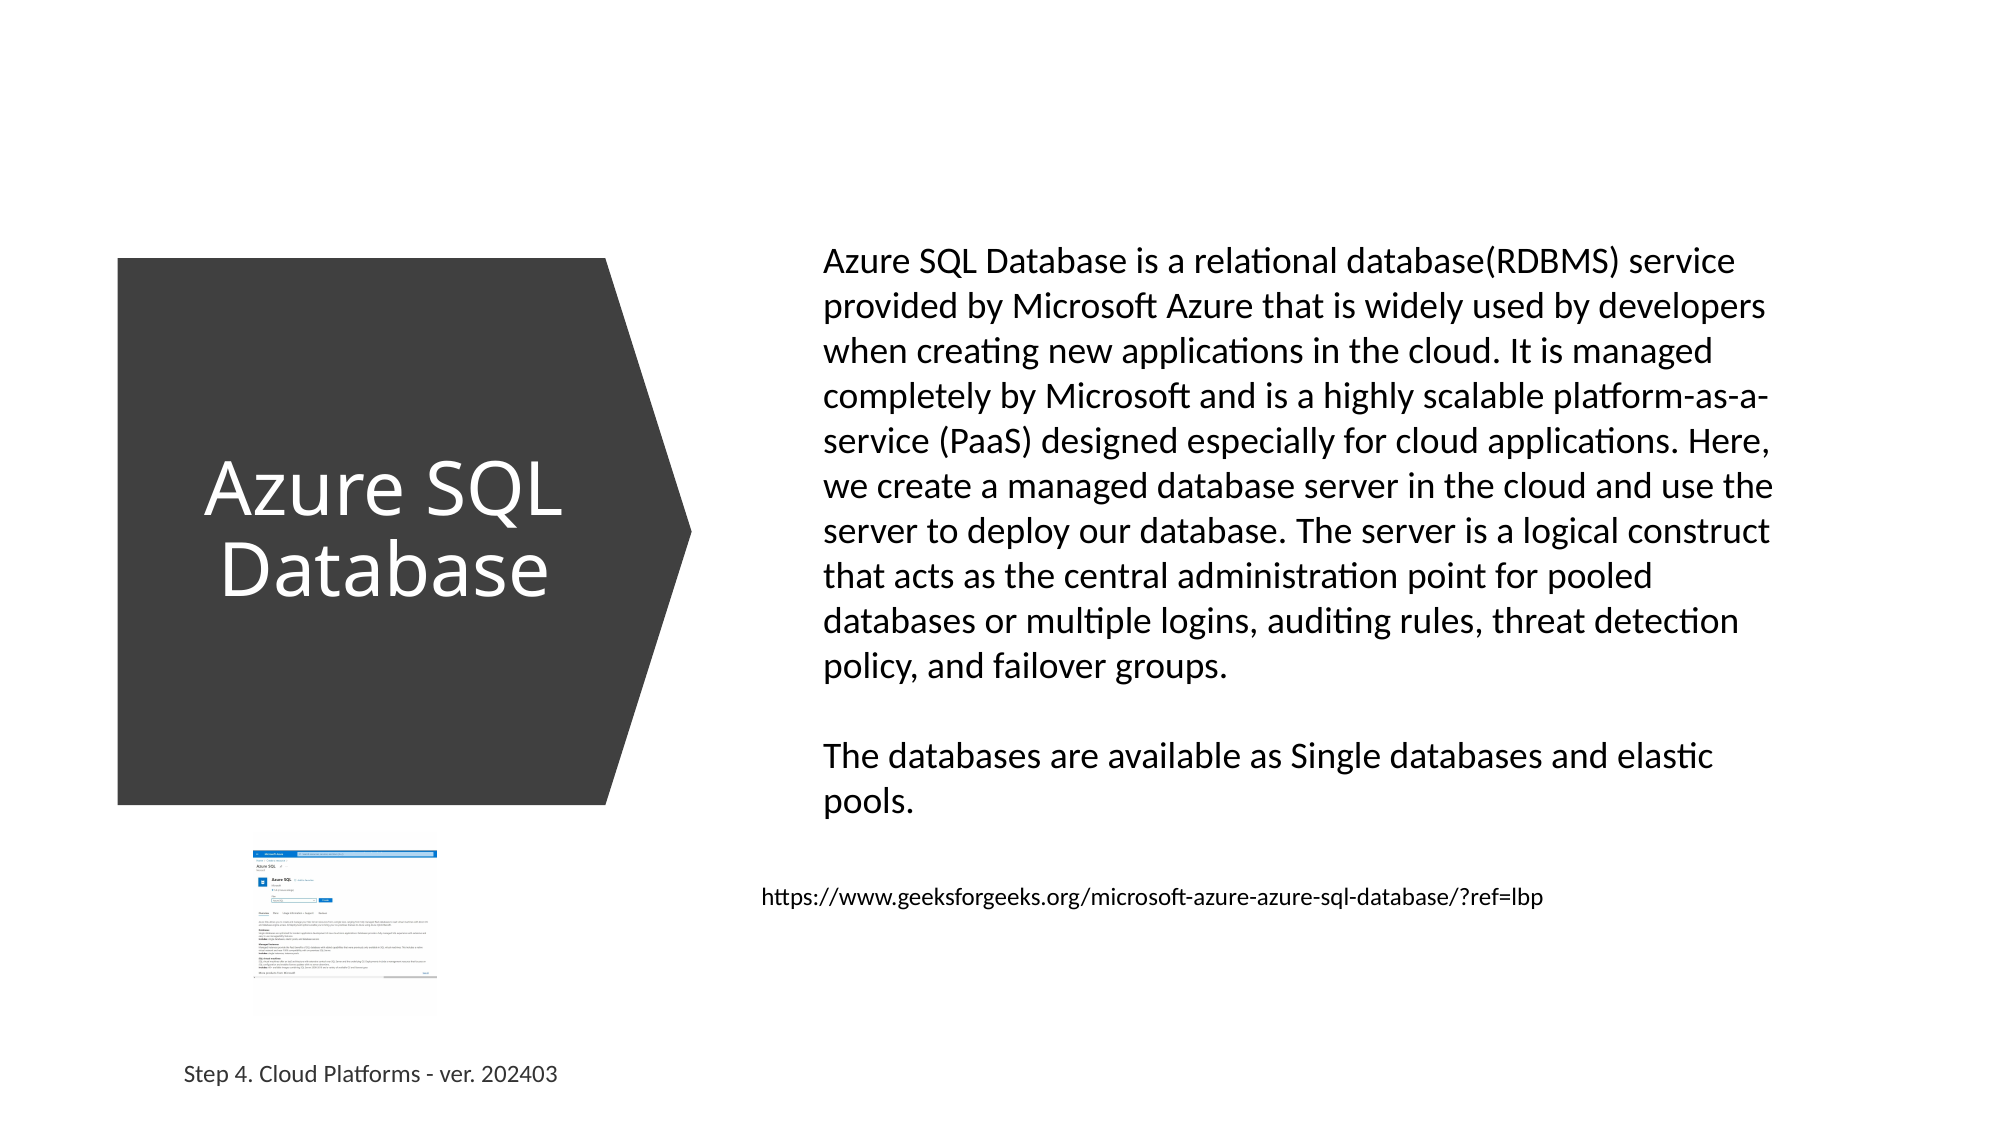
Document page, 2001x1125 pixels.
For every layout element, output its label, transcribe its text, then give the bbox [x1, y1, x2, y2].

footer Step 4. Cloud Platforms - ver. 202403 [168, 1042, 1188, 1103]
text_box https://www.geeksforgeeks.org/microsoft-azure-azure-sql-database/?ref=lbp [746, 873, 1747, 919]
text_box [116, 257, 693, 807]
picture [253, 832, 437, 1016]
title Azure SQL Database [168, 322, 601, 741]
text_box Azure SQL Database is a relational database(RDBMS) service provided by Microsoft Azure that is widely used by developers when creating new applications in the cloud. It is managed completely by Microsoft and is a highly scalable platform-as-a-service (PaaS) designed especially for cloud applications. Here, we create a managed database server in the cloud and use the server to deploy our database. The server is a logical construct that acts as the central administration point for pooled databases or multiple logins, auditing rules, threat detection policy, and failover groups. The databases are available as Single databases and elastic pools. [808, 228, 1809, 829]
